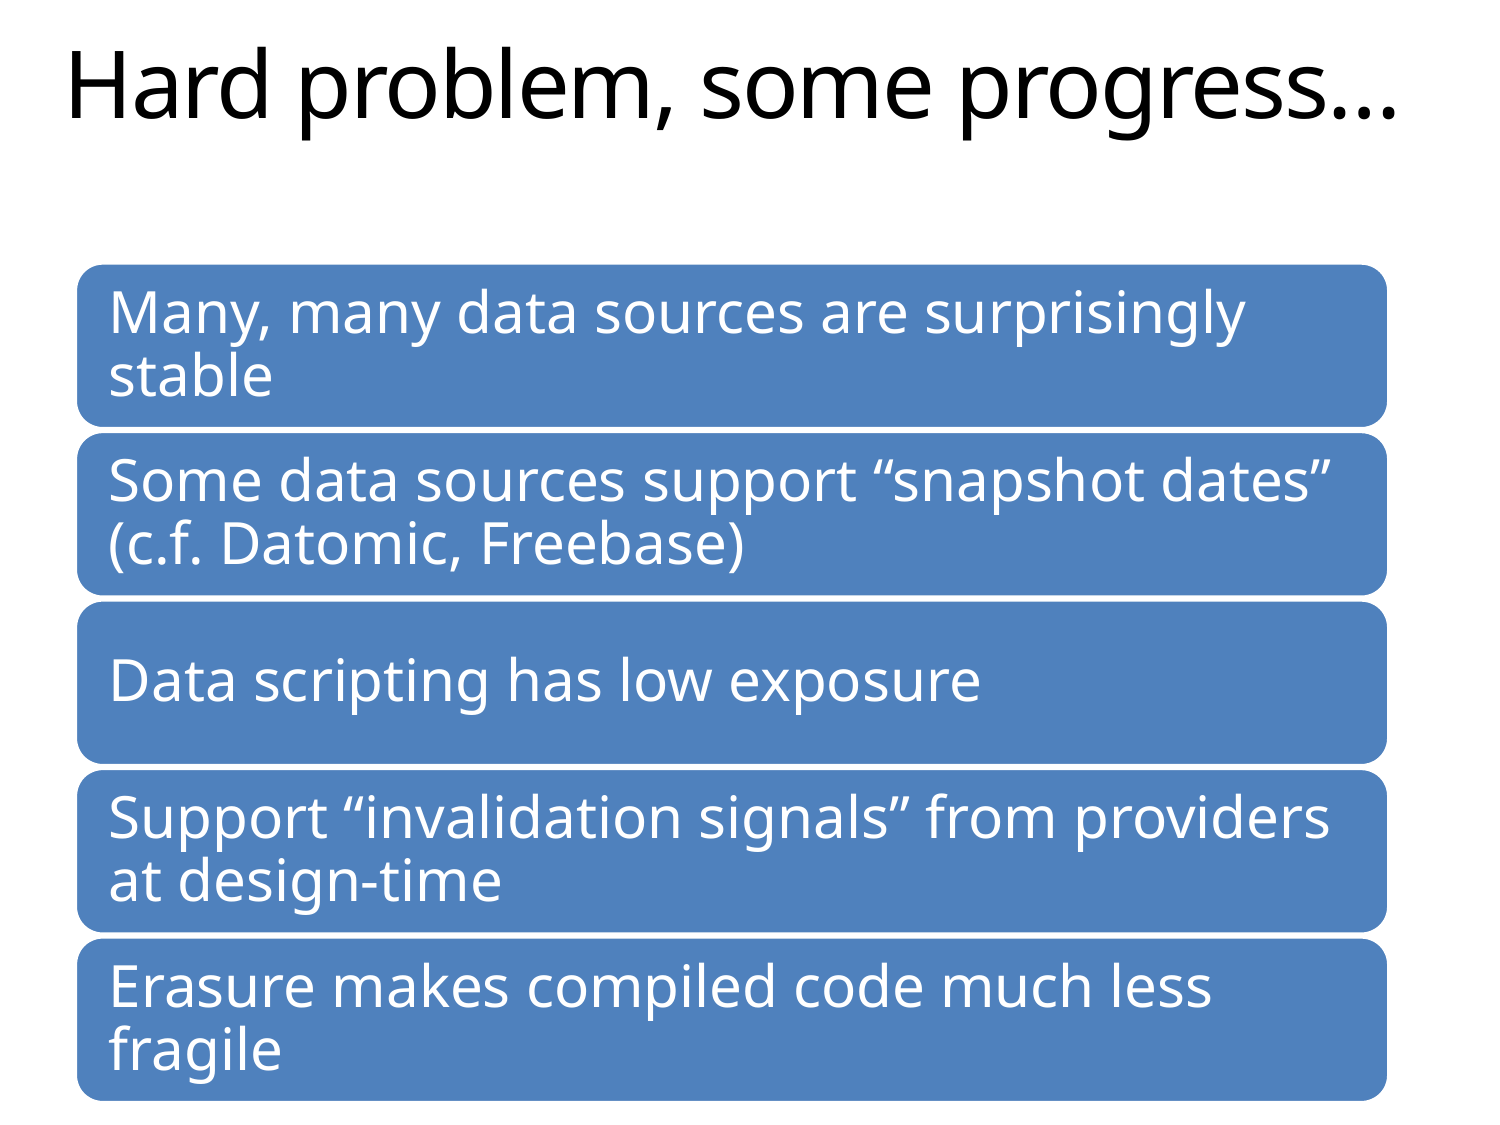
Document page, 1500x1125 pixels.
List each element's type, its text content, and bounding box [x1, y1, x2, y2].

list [74, 262, 1390, 1104]
title Hard problem, some progress… [63, 37, 1436, 140]
